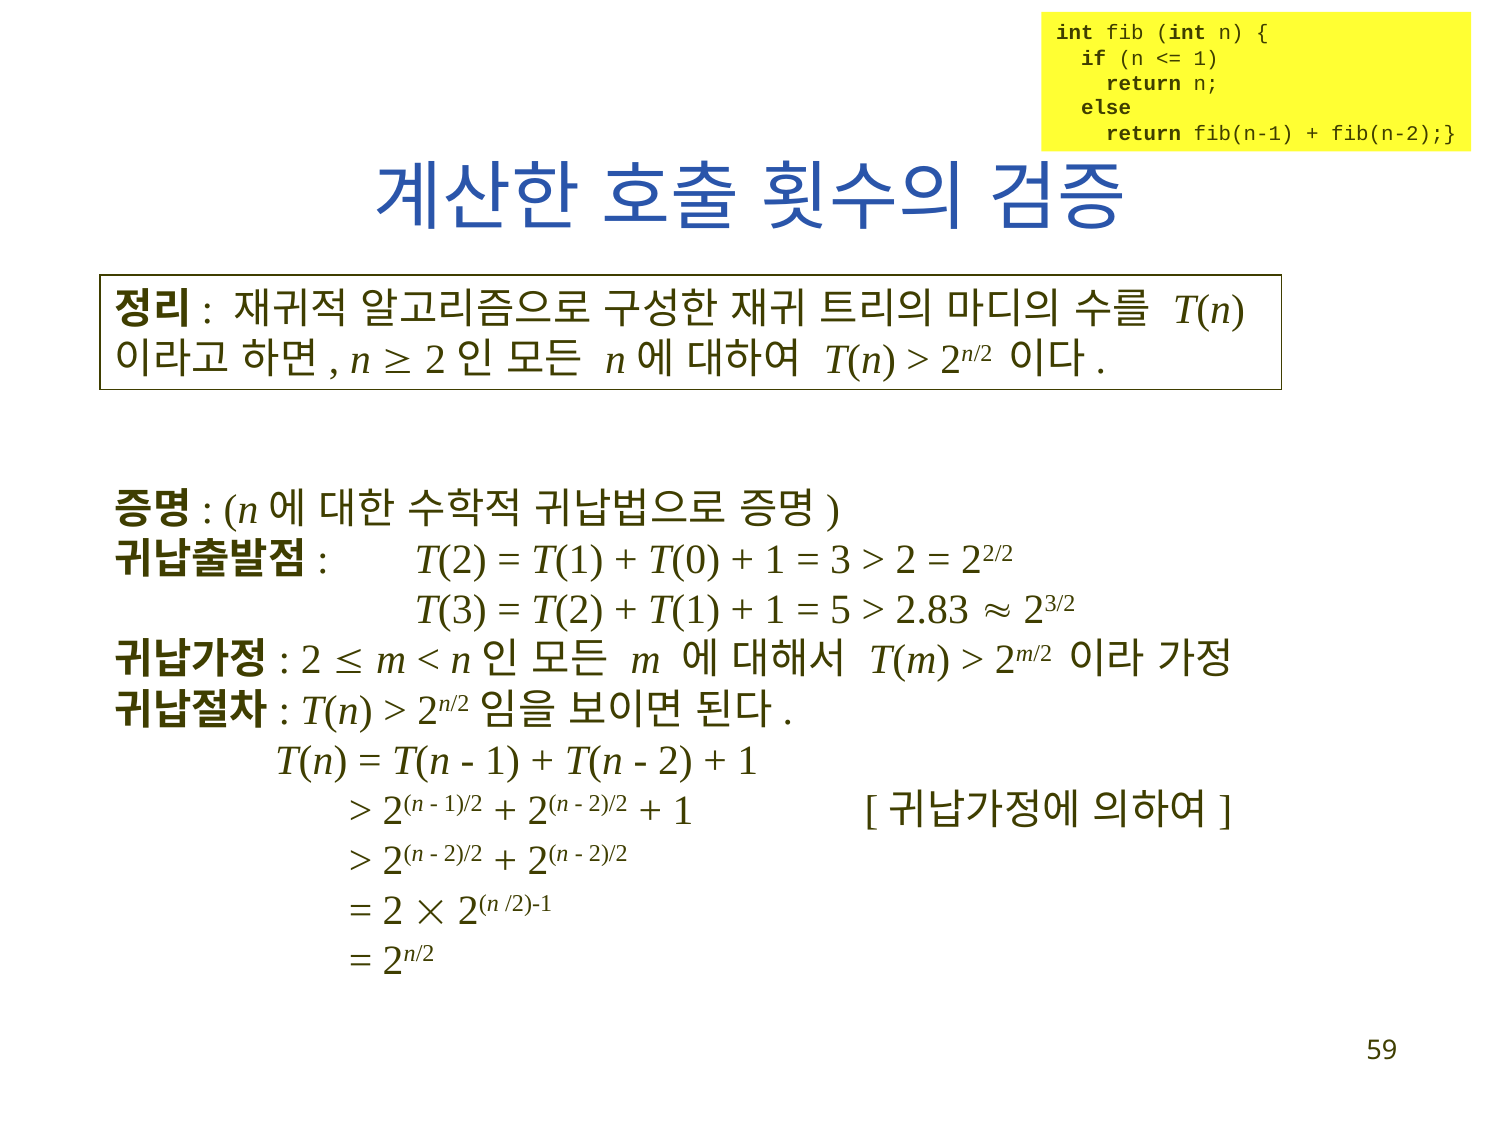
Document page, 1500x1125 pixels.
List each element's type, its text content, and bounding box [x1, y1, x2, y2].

text_box 정리: 재귀적 알고리즘으로 구성한 재귀 트리의 마디의 수를 T(n)이라고 하면, n  2인 모든 n에 대하여 T(n) > 2n/2 이다. [99, 274, 1282, 390]
slide_number 59 [1099, 1024, 1413, 1101]
title 계산한 호출 횟수의 검증 [112, 99, 1388, 288]
text_box int fib (int n) { if (n <= 1) return n; else return fib(n-1) + fib(n-2);} [1041, 11, 1472, 152]
text_box 증명: (n에 대한 수학적 귀납법으로 증명) 귀납출발점: T(2) = T(1) + T(0) + 1 = 3 > 2 = 22/2 T(3) = T(2) + T(1) + 1 = 5 > 2.83  23/2 귀납가정: 2  m < n인 모든 m 에 대해서 T(m) > 2m/2 이라 가정 귀납절차: T(n) > 2n/2임을 보이면 된다. T(n) = T(n - 1) + T(n - 2) + 1 > 2(n - 1)/2 + 2(n - 2)/2 + 1 [귀납가정에 의하여] > 2(n - 2)/2 + 2(n - 2)/2 = 2  2(n /2)-1 = 2n/2 [99, 474, 1463, 990]
